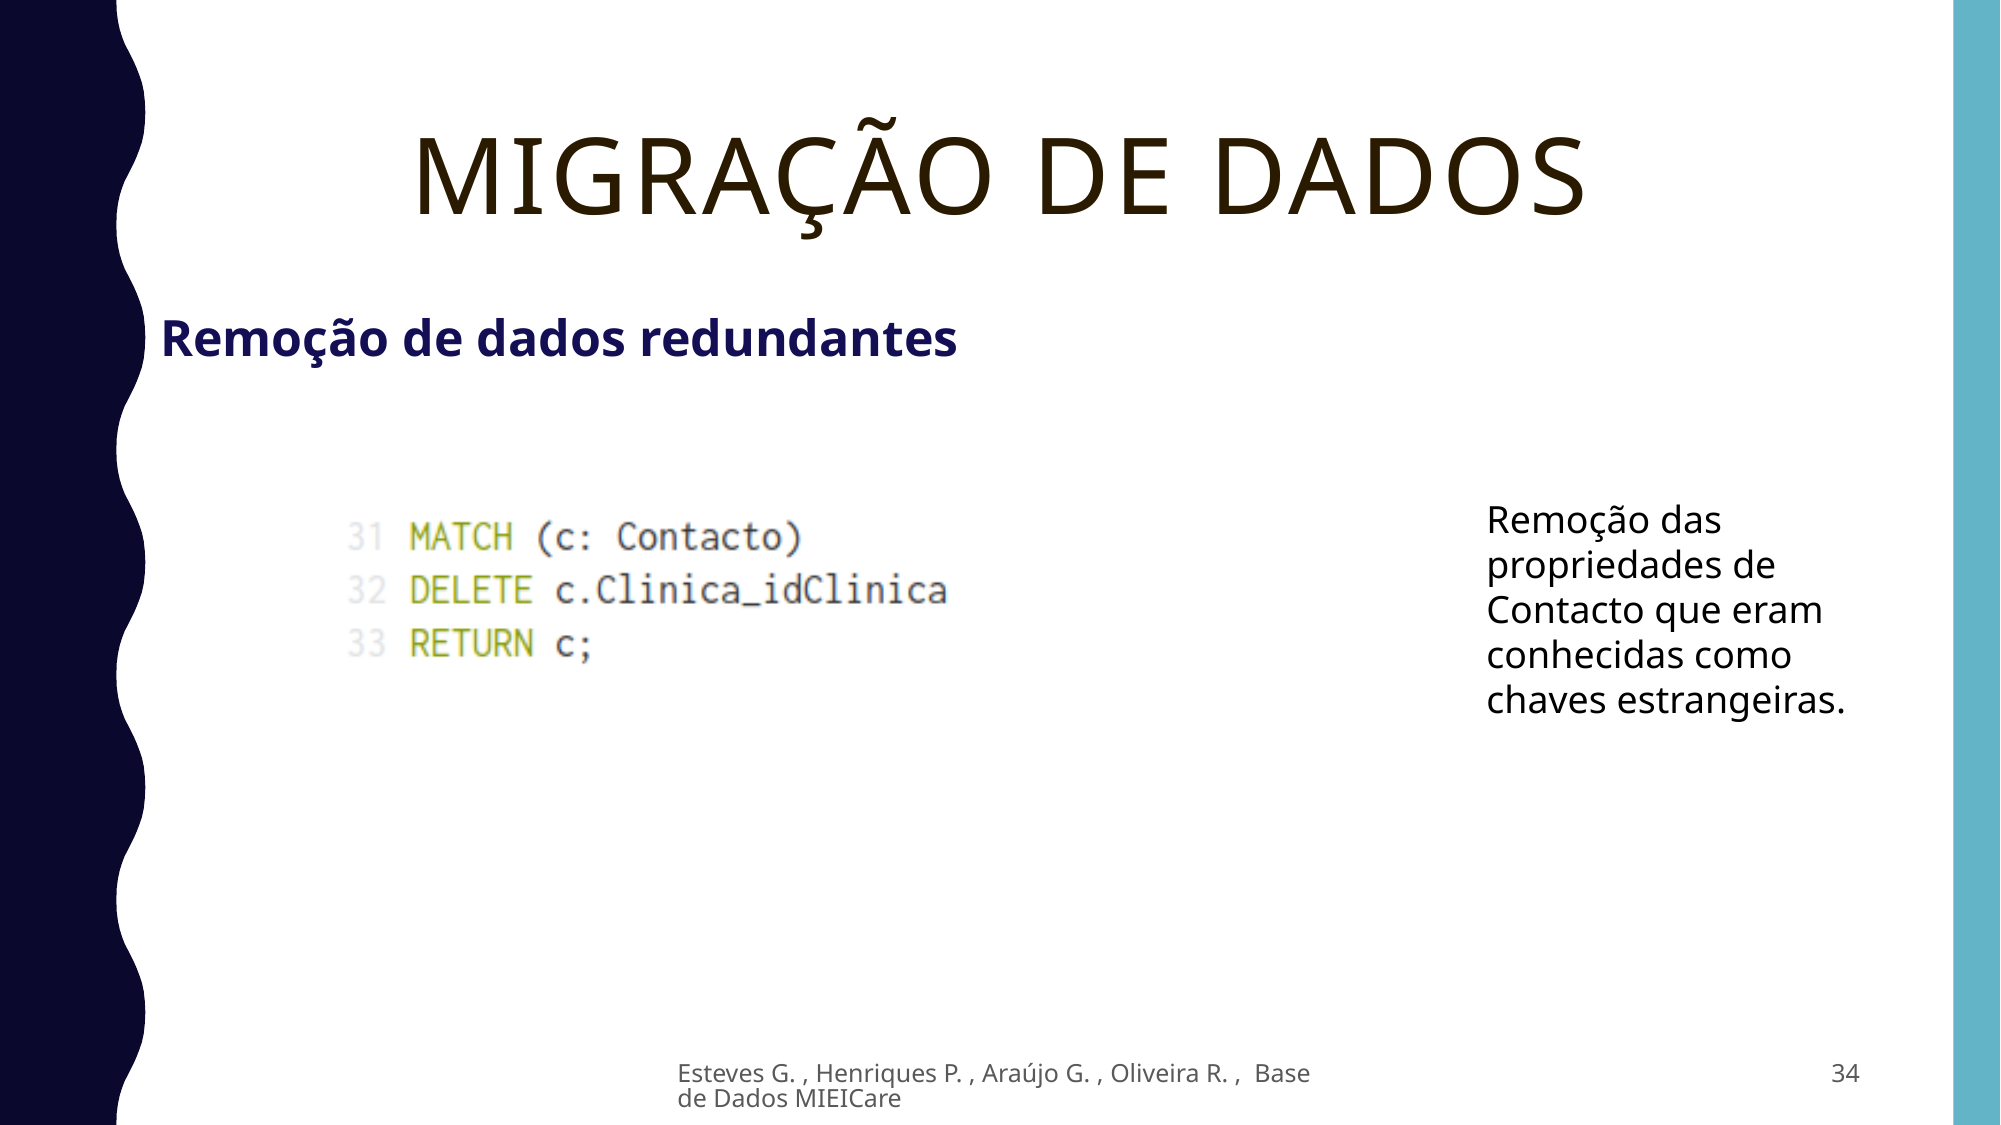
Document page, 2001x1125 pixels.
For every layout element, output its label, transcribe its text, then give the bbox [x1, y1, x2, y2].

slide_number 34 [1412, 1045, 1875, 1103]
text_box Migração de dados [125, 62, 1875, 246]
picture [282, 502, 1079, 678]
text_box Remoção das propriedades de Contacto que eram conhecidas como chaves estrangeiras. [1471, 488, 1925, 729]
list Remoção de dados redundantes [145, 292, 1121, 858]
footer Esteves G. , Henriques P. , Araújo G. , Oliveira R. , Base de Dados MIEICare [662, 1045, 1338, 1103]
